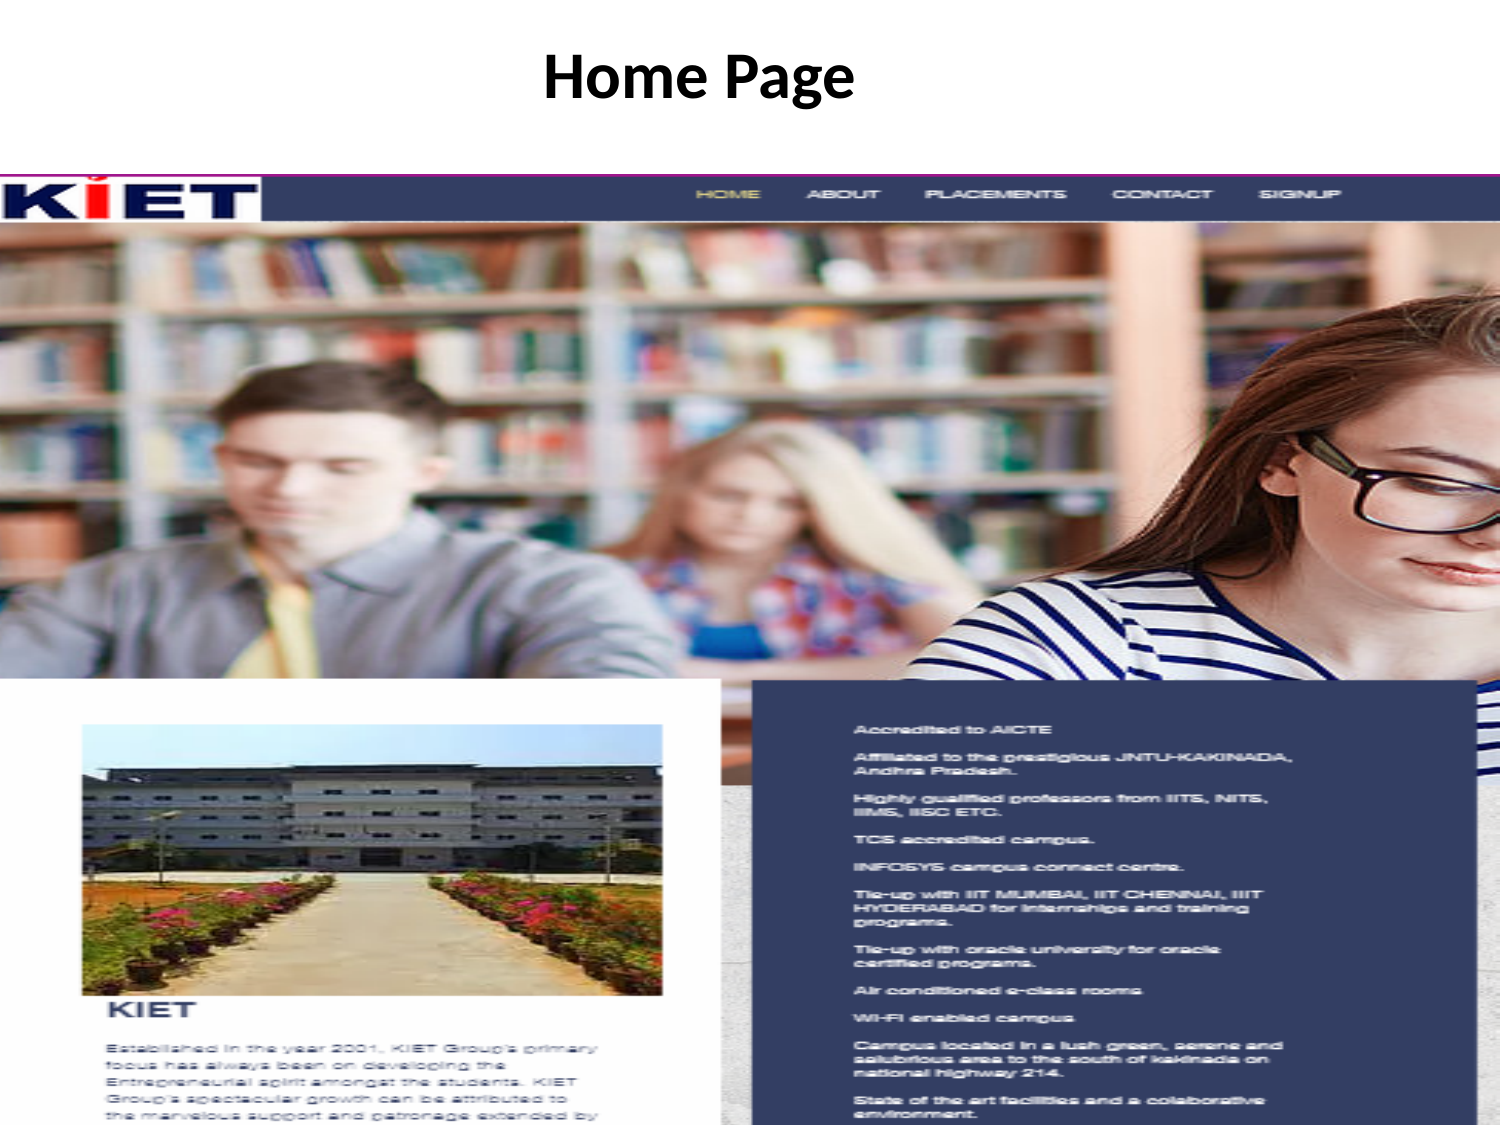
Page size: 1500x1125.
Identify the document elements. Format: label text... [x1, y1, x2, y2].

picture [0, 174, 1500, 1125]
text_box Home Page [437, 24, 963, 120]
